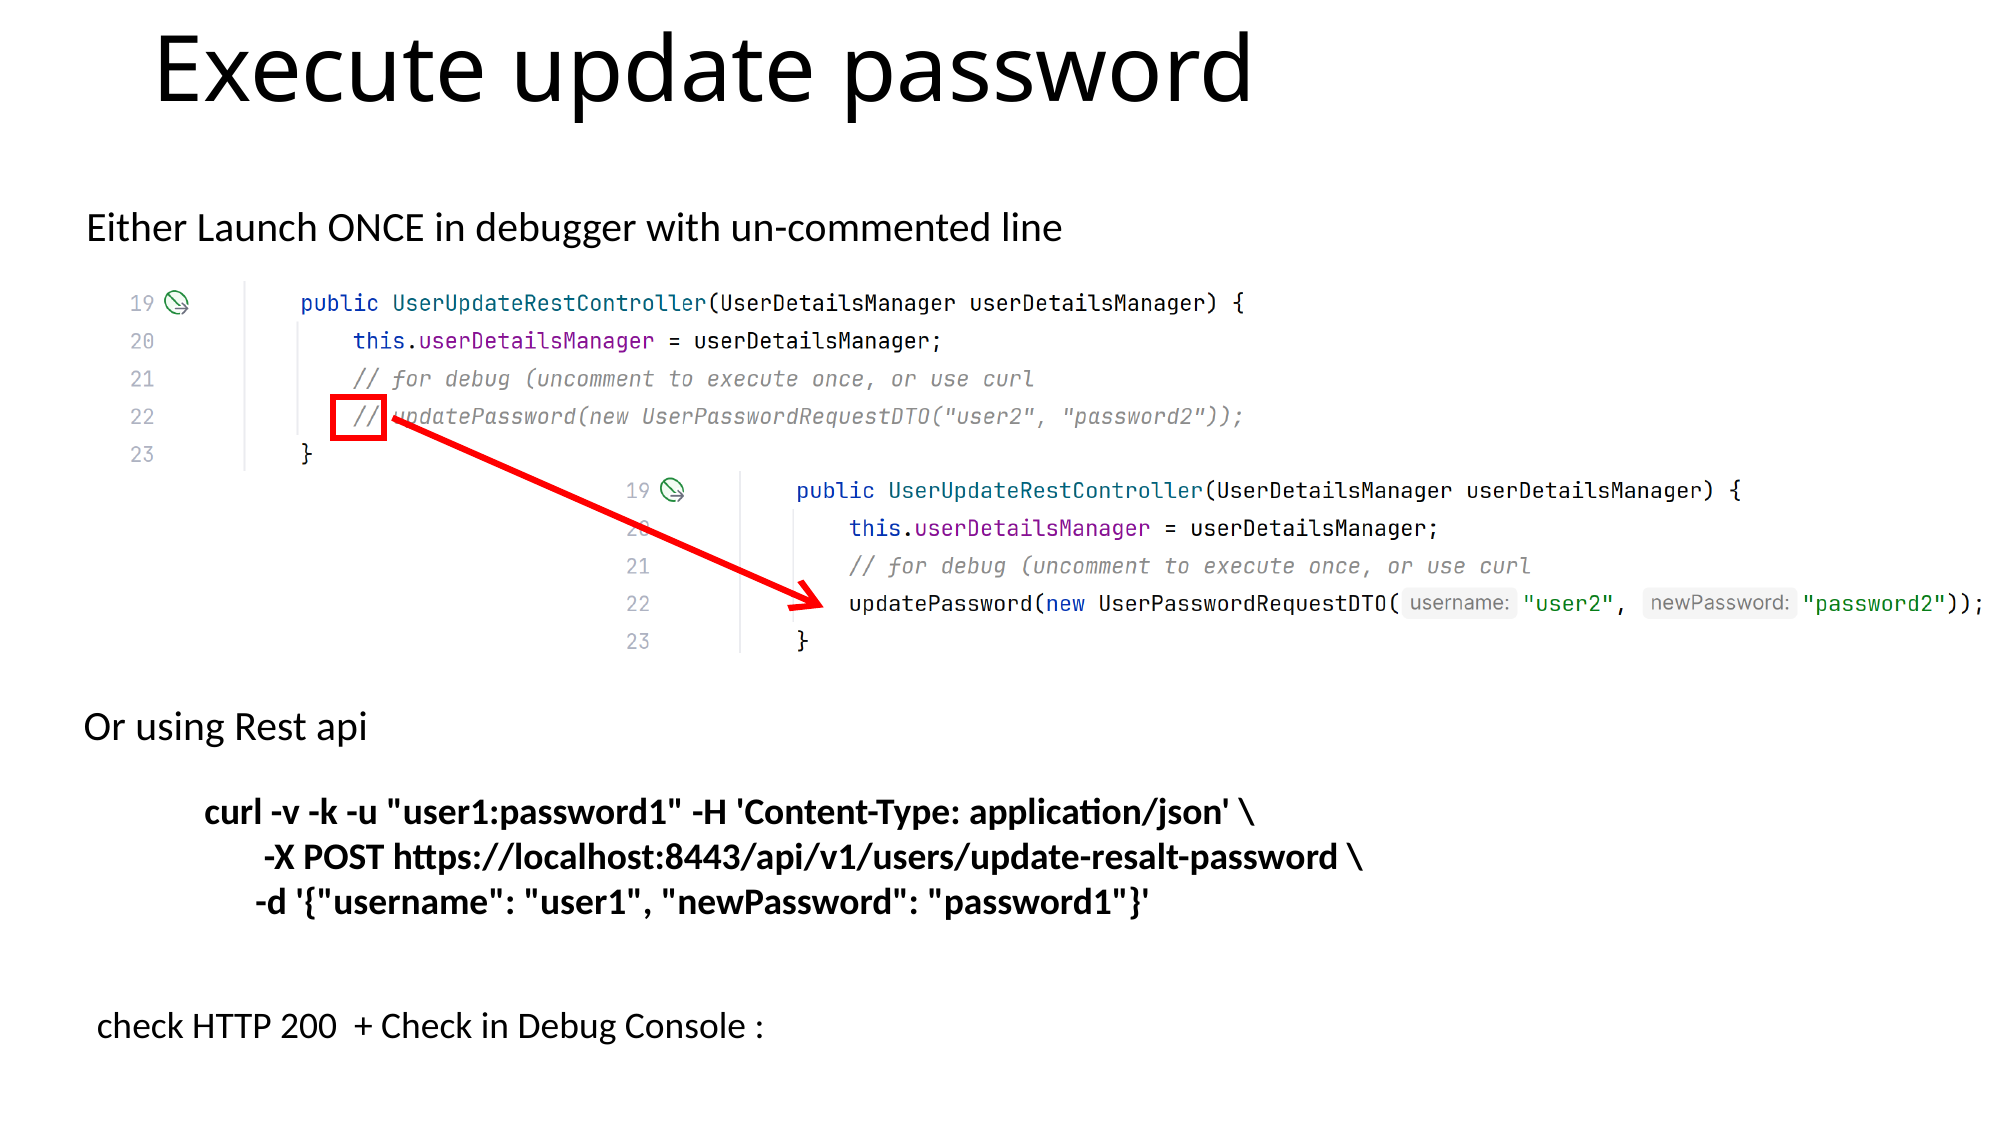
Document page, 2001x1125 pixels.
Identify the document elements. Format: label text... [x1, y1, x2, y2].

picture [115, 281, 1986, 654]
text_box check HTTP 200 + Check in Debug Console : [82, 993, 781, 1054]
text_box curl -v -k -u "user1:password1" -H 'Content-Type: application/json' \ -X POST https://localhost:8443/api/v1/users/update-resalt-password \ -d '{"username": "user1", "newPassword": "password1"}' [189, 779, 1961, 930]
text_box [392, 417, 824, 608]
title Execute update password [137, 0, 1863, 145]
text_box Or using Rest api [68, 690, 383, 756]
text_box Either Launch ONCE in debugger with un-commented line [71, 192, 1079, 257]
